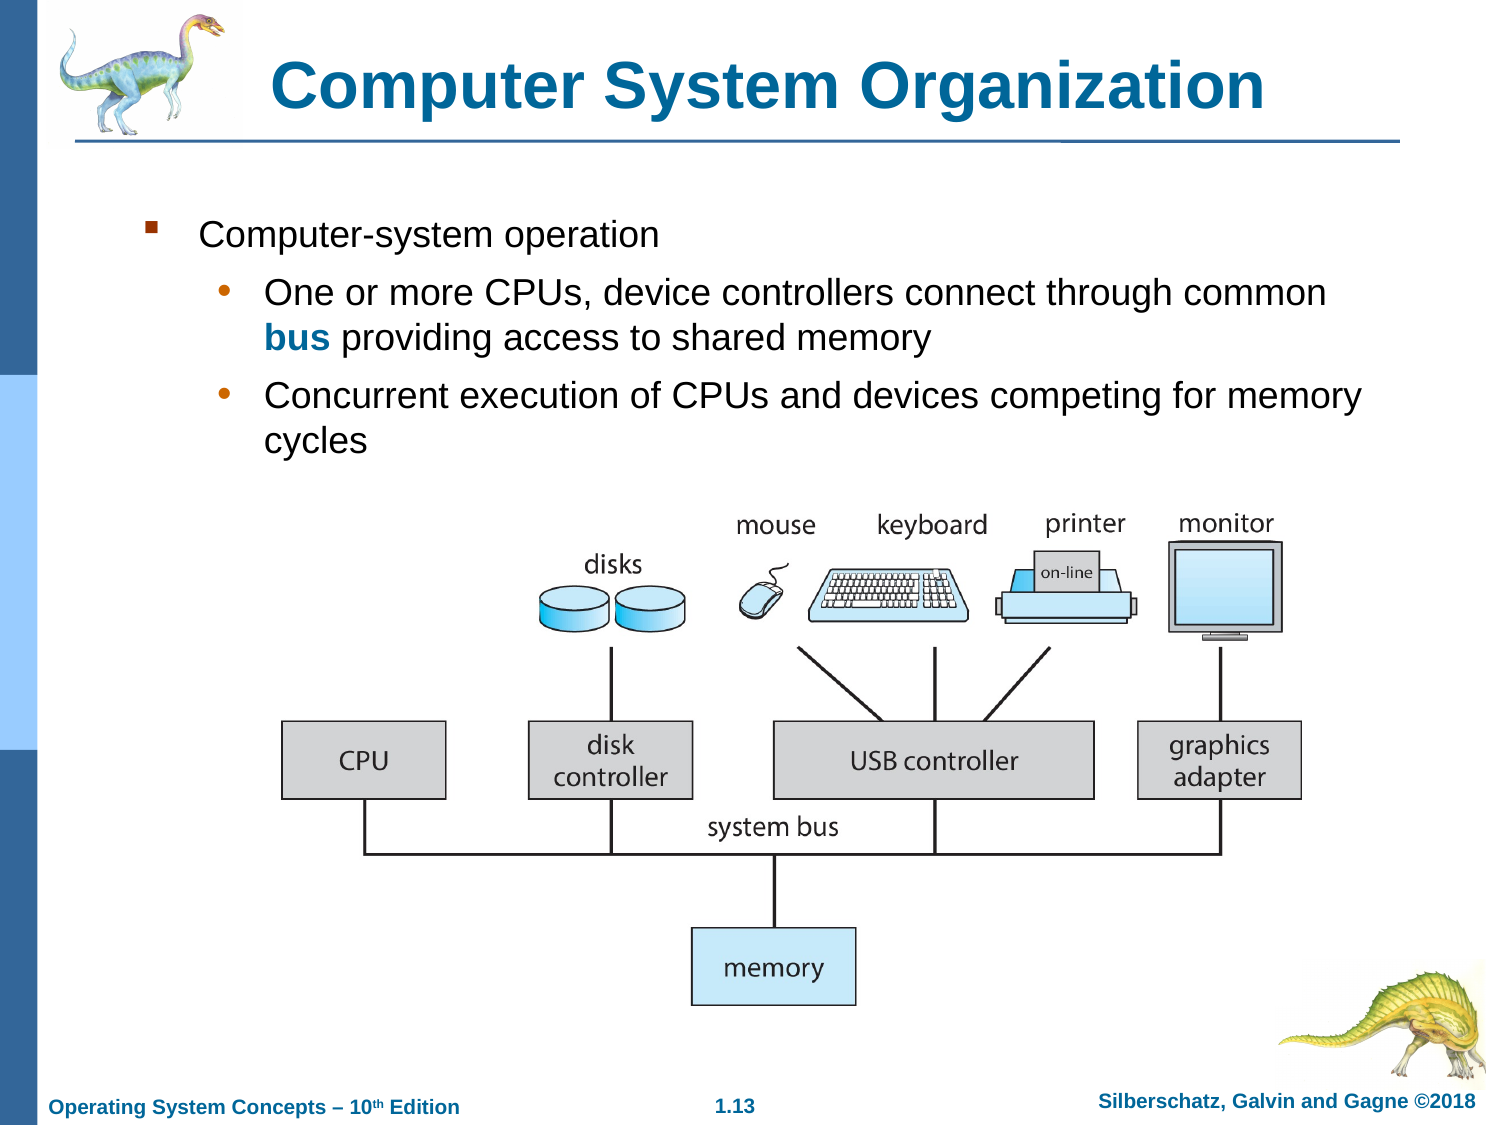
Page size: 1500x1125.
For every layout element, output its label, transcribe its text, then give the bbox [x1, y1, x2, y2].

picture [281, 508, 1486, 1090]
list Computer-system operation One or more CPUs, device controllers connect through common bus providing access to shared memory Concurrent execution of CPUs and devices competing for memory cycles [127, 202, 1381, 946]
title Computer System Organization [142, 35, 1396, 130]
picture [46, 0, 243, 149]
